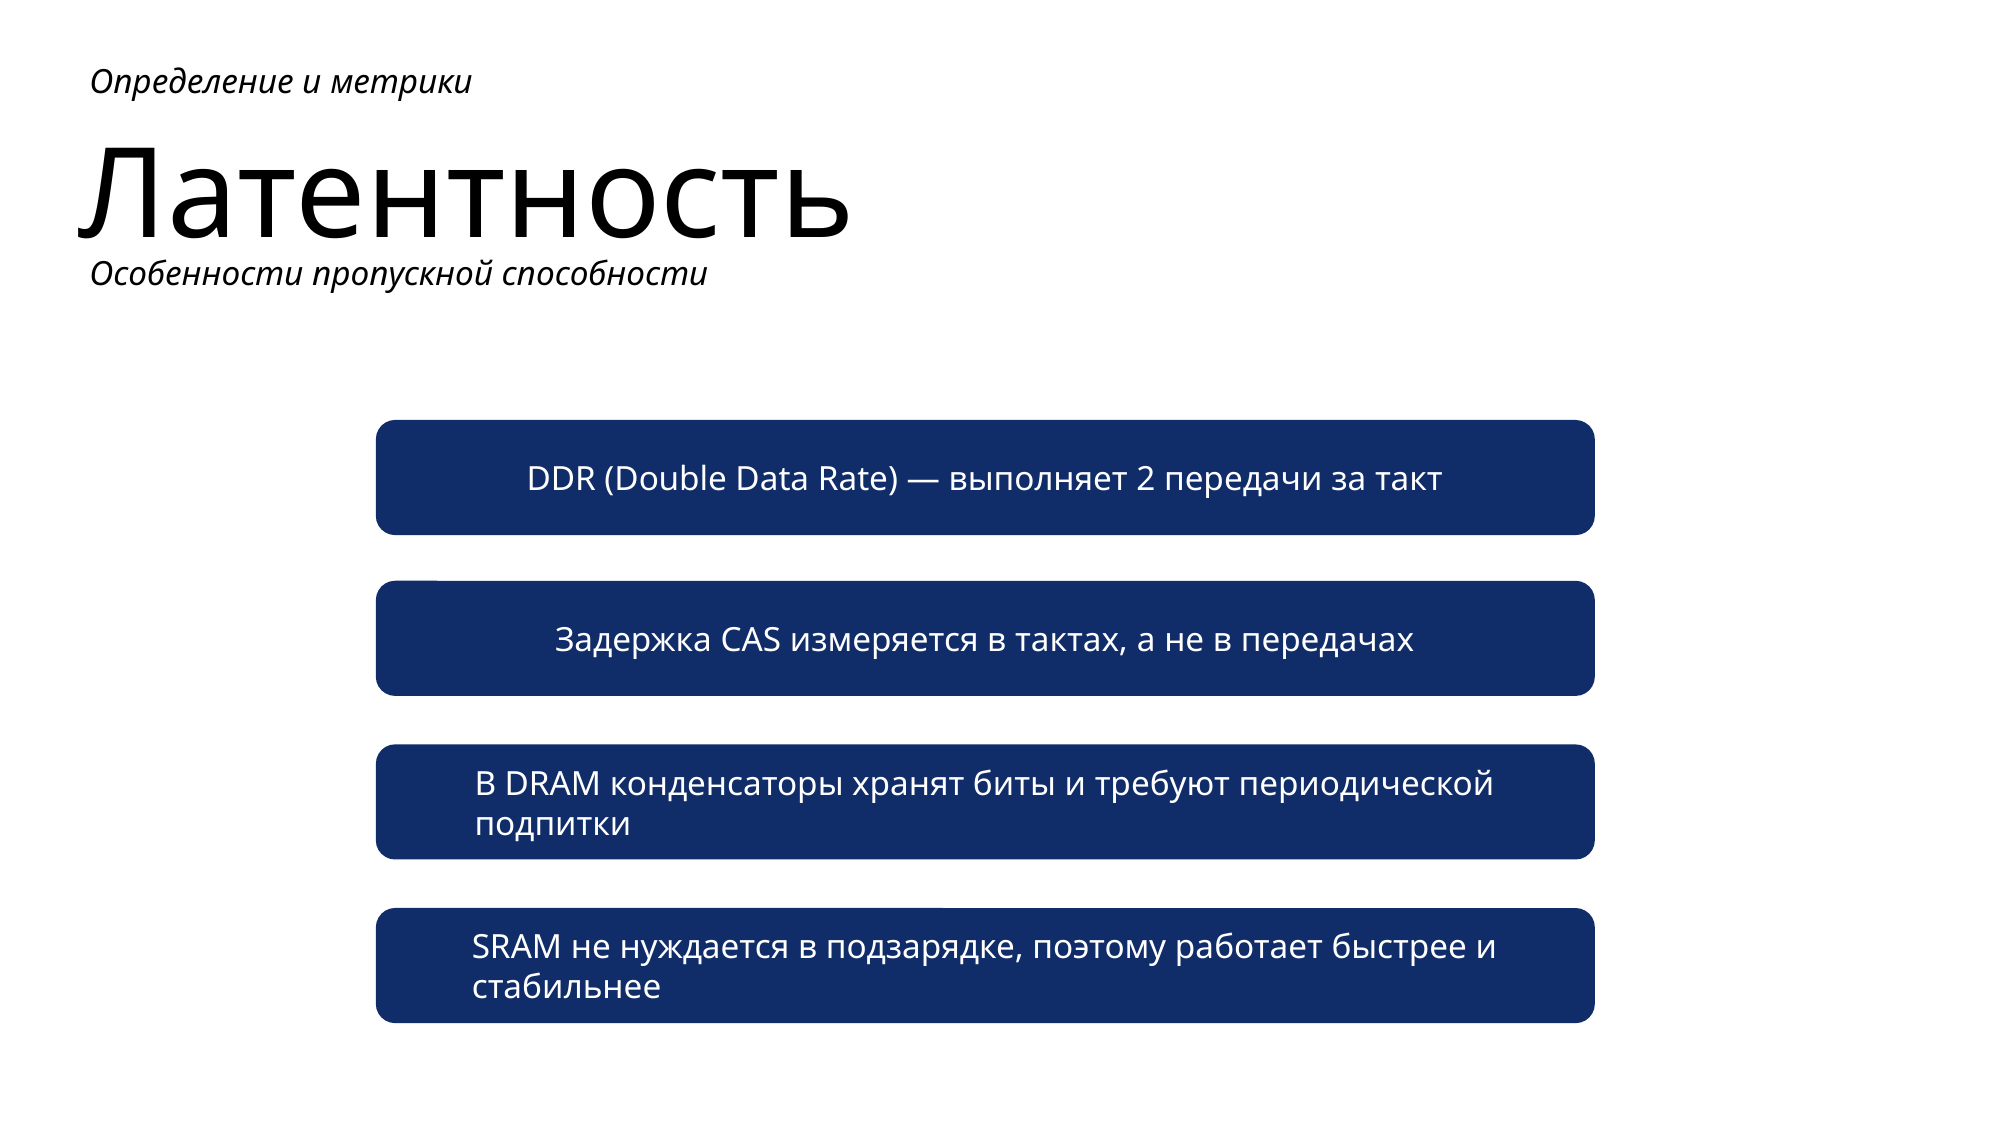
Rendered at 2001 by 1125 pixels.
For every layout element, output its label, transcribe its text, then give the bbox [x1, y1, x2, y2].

text_box SRAM не нуждается в подзарядке, поэтому работает быстрее и стабильнее [374, 906, 1596, 1025]
text_box Особенности пропускной способности [74, 244, 795, 300]
text_box В DRAM конденсаторы хранят биты и требуют периодической подпитки [374, 743, 1596, 861]
text_box DDR (Double Data Rate) — выполняет 2 передачи за такт [374, 418, 1596, 537]
text_box Определение и метрики [74, 52, 662, 108]
text_box Латентность [64, 104, 1678, 270]
text_box Задержка CAS измеряется в тактах, а не в передачах [374, 579, 1596, 697]
